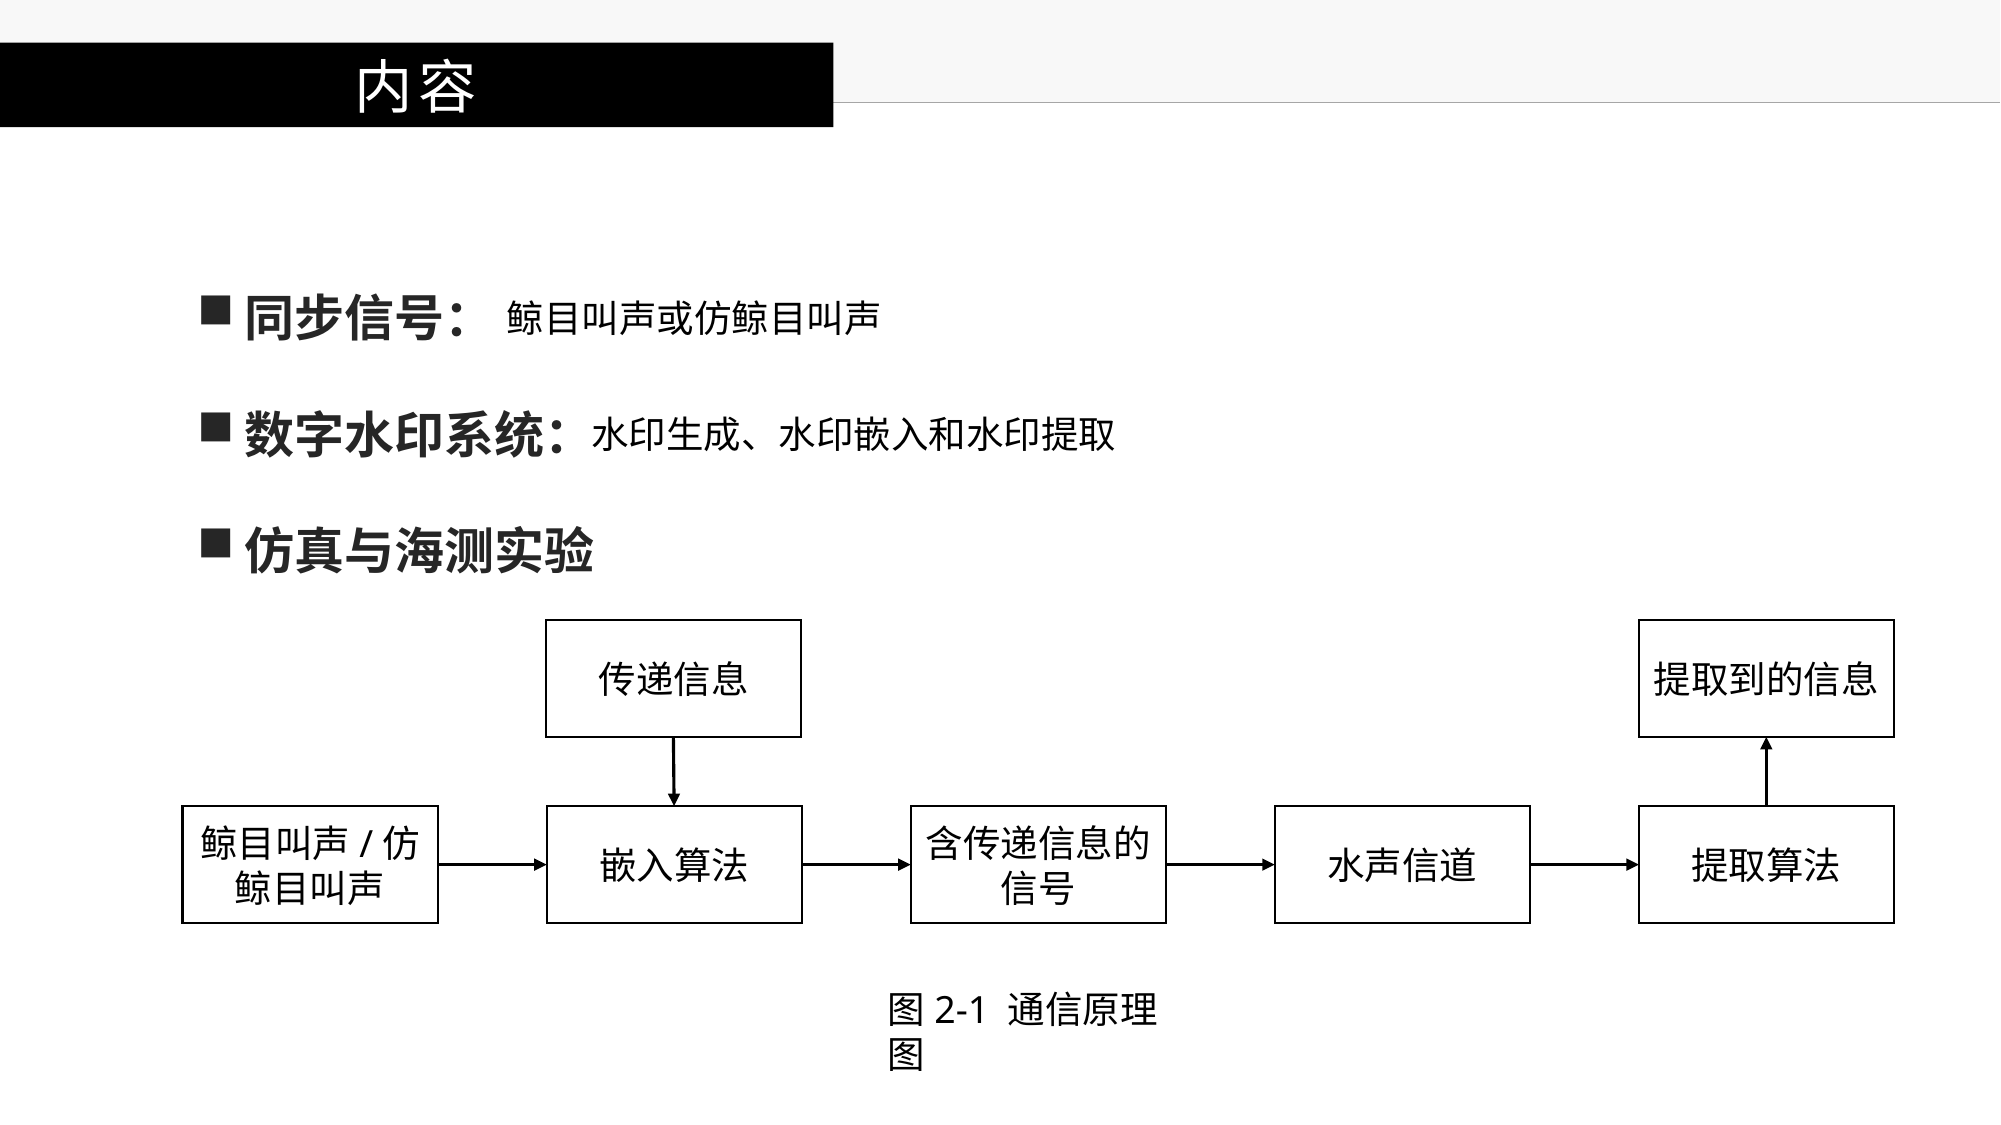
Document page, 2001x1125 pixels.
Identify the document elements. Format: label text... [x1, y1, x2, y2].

text_box 内容 [0, 42, 834, 128]
text_box 图2-1 通信原理图 [873, 979, 1204, 1084]
text_box 鲸目叫声或仿鲸目叫声 [512, 287, 1082, 347]
text_box 水印生成、水印嵌入和水印提取 [621, 403, 1166, 464]
text_box 数字水印系统： [182, 395, 621, 471]
text_box 同步信号： [182, 279, 512, 355]
text_box 仿真与海测实验 [182, 512, 621, 588]
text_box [182, 619, 1894, 924]
